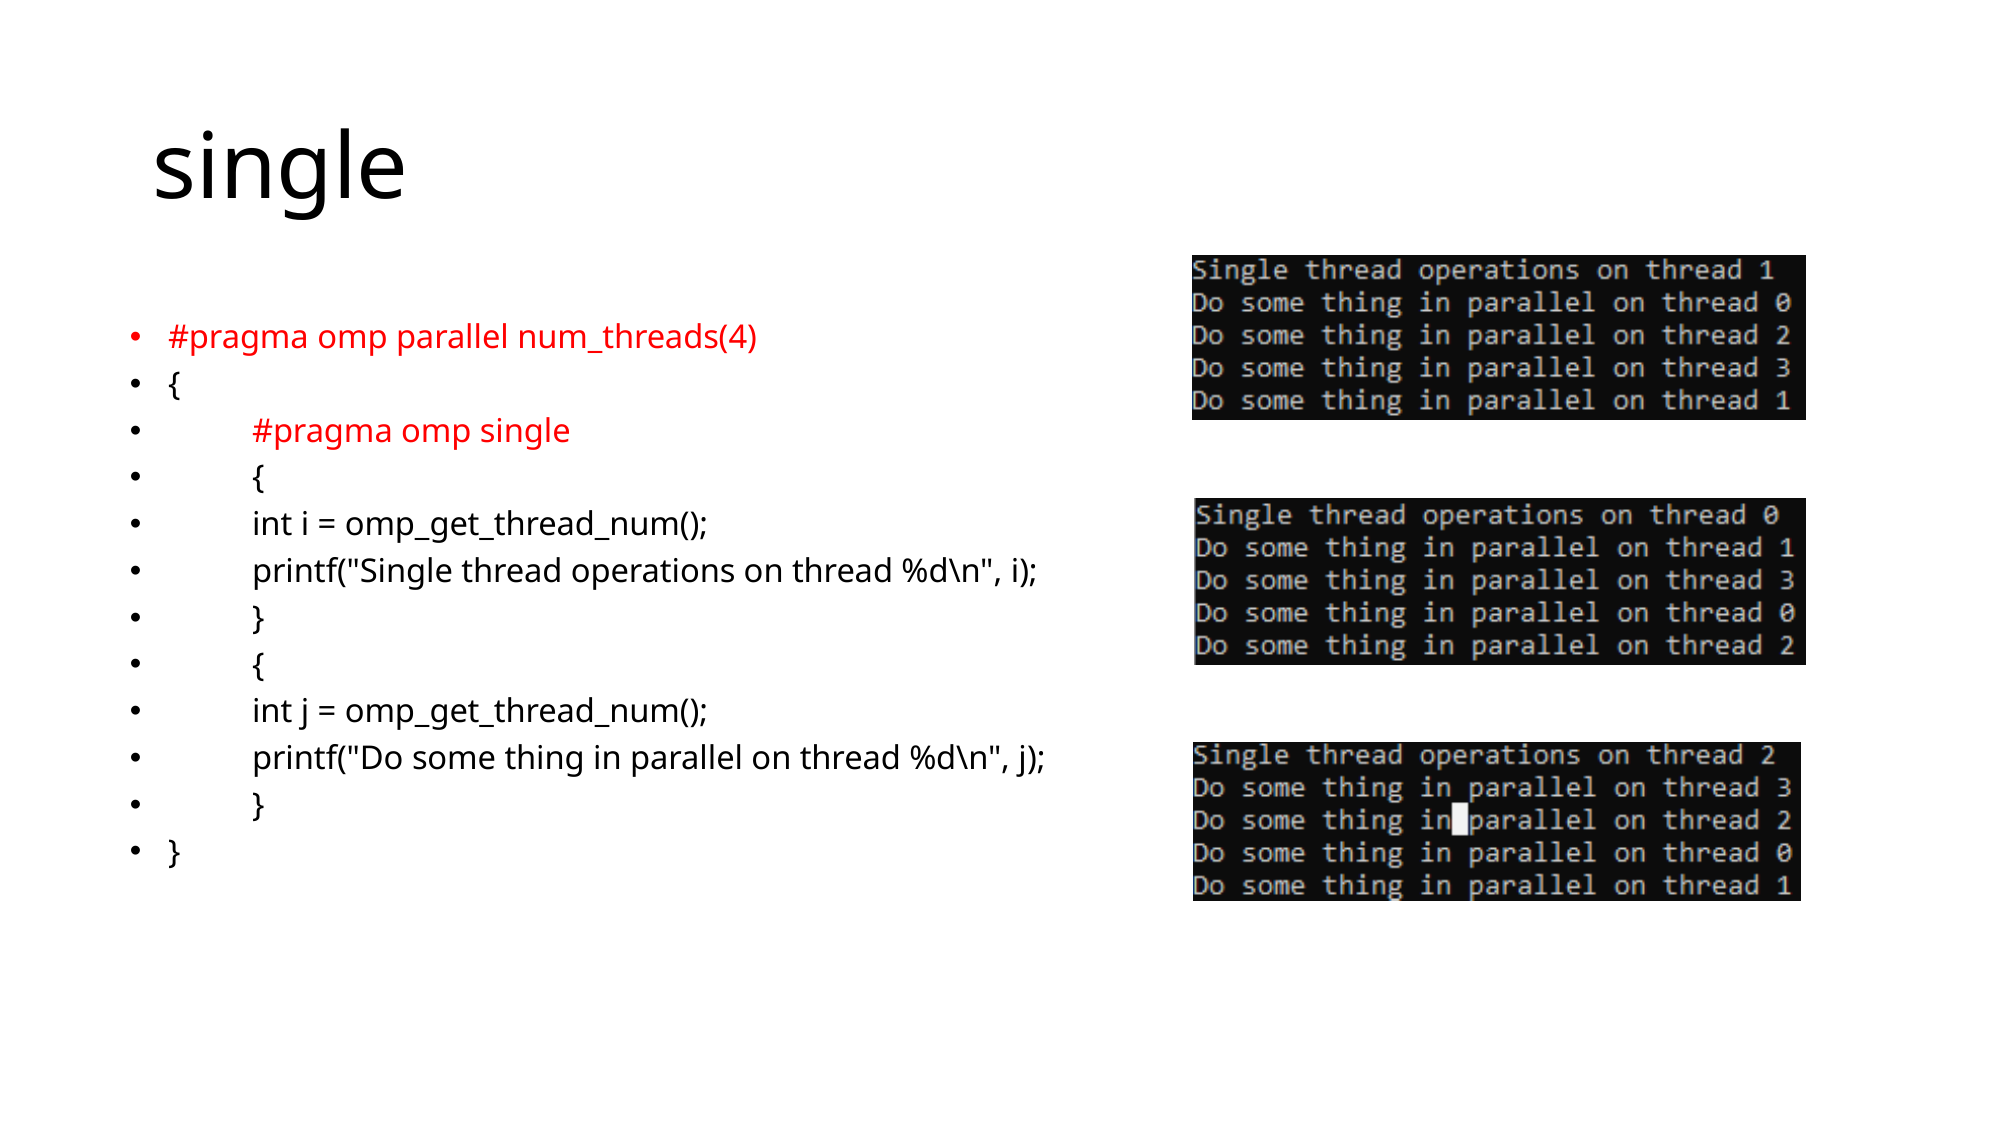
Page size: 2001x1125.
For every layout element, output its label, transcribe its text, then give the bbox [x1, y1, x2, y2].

picture [1192, 255, 1806, 420]
list #pragma omp parallel num_threads(4) { #pragma omp single { int i = omp_get_thread_num(); printf("Single thread operations on thread %d\n", i); } { int j = omp_get_thread_num(); printf("Do some thing in parallel on thread %d\n", j); } } [115, 312, 1246, 881]
title single [137, 59, 1863, 278]
picture [1194, 498, 1806, 665]
picture [1193, 742, 1801, 901]
